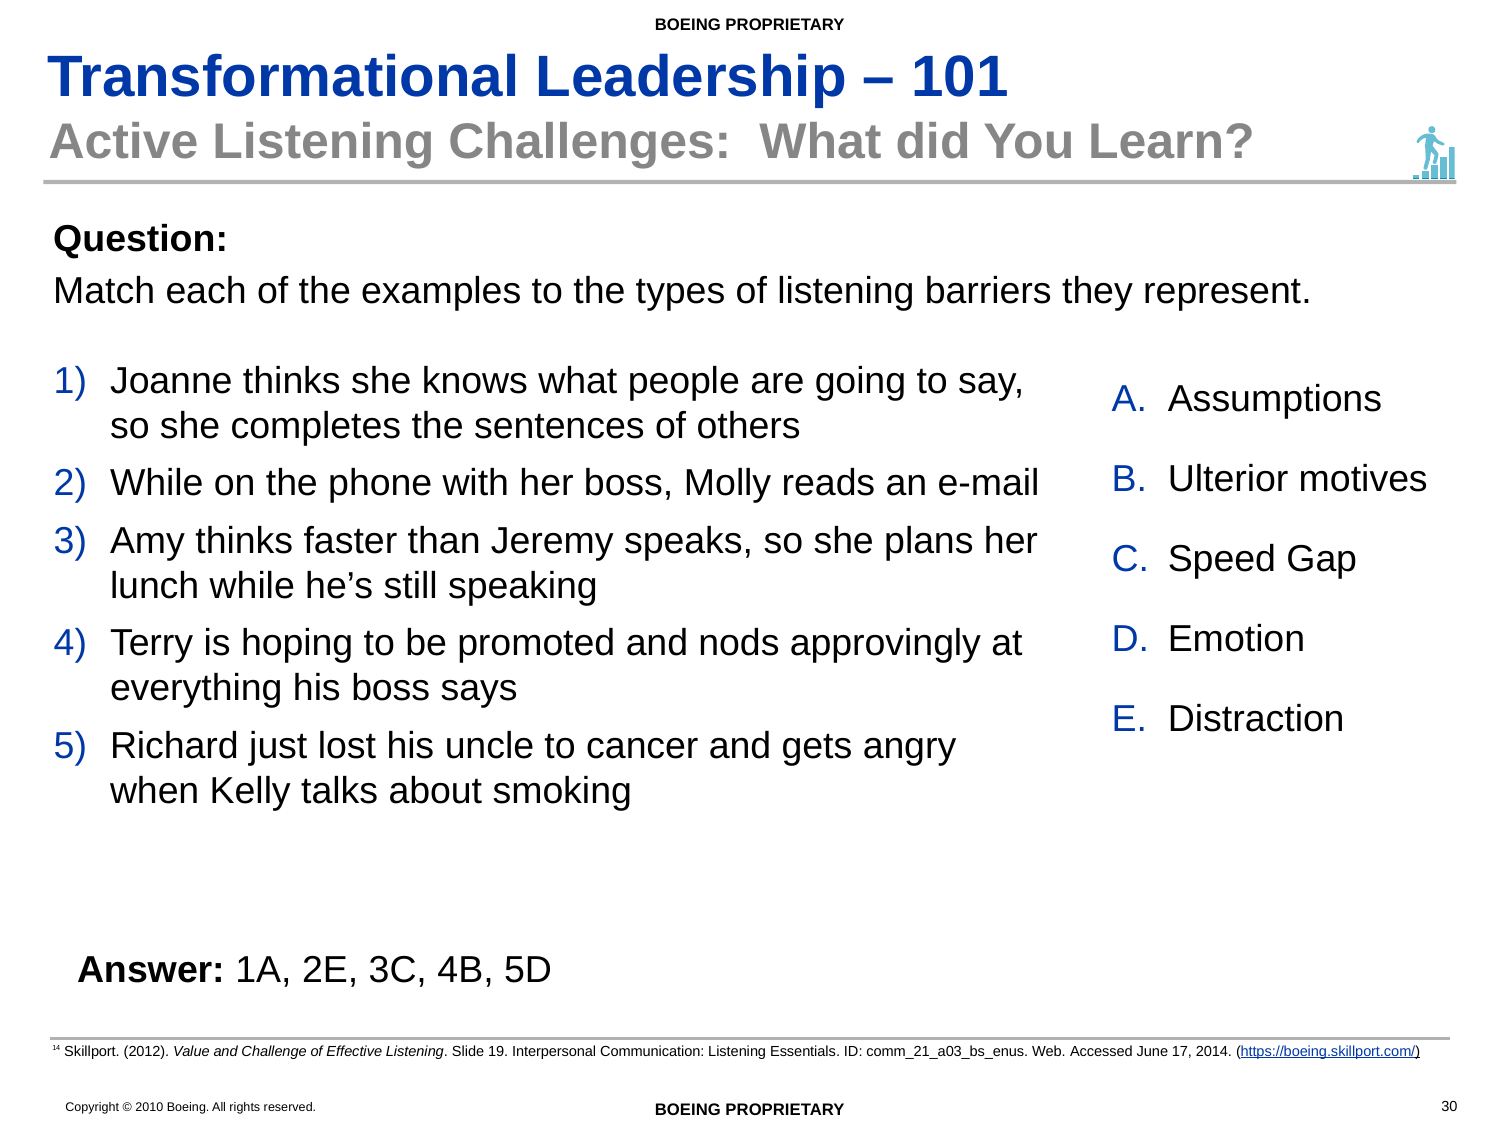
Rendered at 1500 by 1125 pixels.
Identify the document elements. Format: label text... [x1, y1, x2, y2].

text_box Assumptions Ulterior motives Speed Gap Emotion Distraction [1096, 343, 1472, 747]
text_box Answer: 1A, 2E, 3C, 4B, 5D [62, 937, 663, 998]
text_box Active Listening Challenges: What did You Learn? [0, 113, 1500, 188]
slide_number 30 [1048, 1087, 1459, 1124]
text_box 14 Skillport. (2012). Value and Challenge of Effective Listening. Slide 19. Interpersonal Communication: Listening Essentials. ID: comm_21_a03_bs_enus. Web. Accessed June 17, 2014. (https://boeing.skillport.com/) [37, 1034, 1449, 1067]
text_box Question: Match each of the examples to the types of listening barriers they represent. [53, 213, 1491, 339]
text_box Joanne thinks she knows what people are going to say, so she completes the sentences of others While on the phone with her boss, Molly reads an e-mail Amy thinks faster than Jeremy speaks, so she plans her lunch while he’s still speaking Terry is hoping to be promoted and nods approvingly at everything his boss says Richard just lost his uncle to cancer and gets angry when Kelly talks about smoking [39, 348, 1071, 819]
